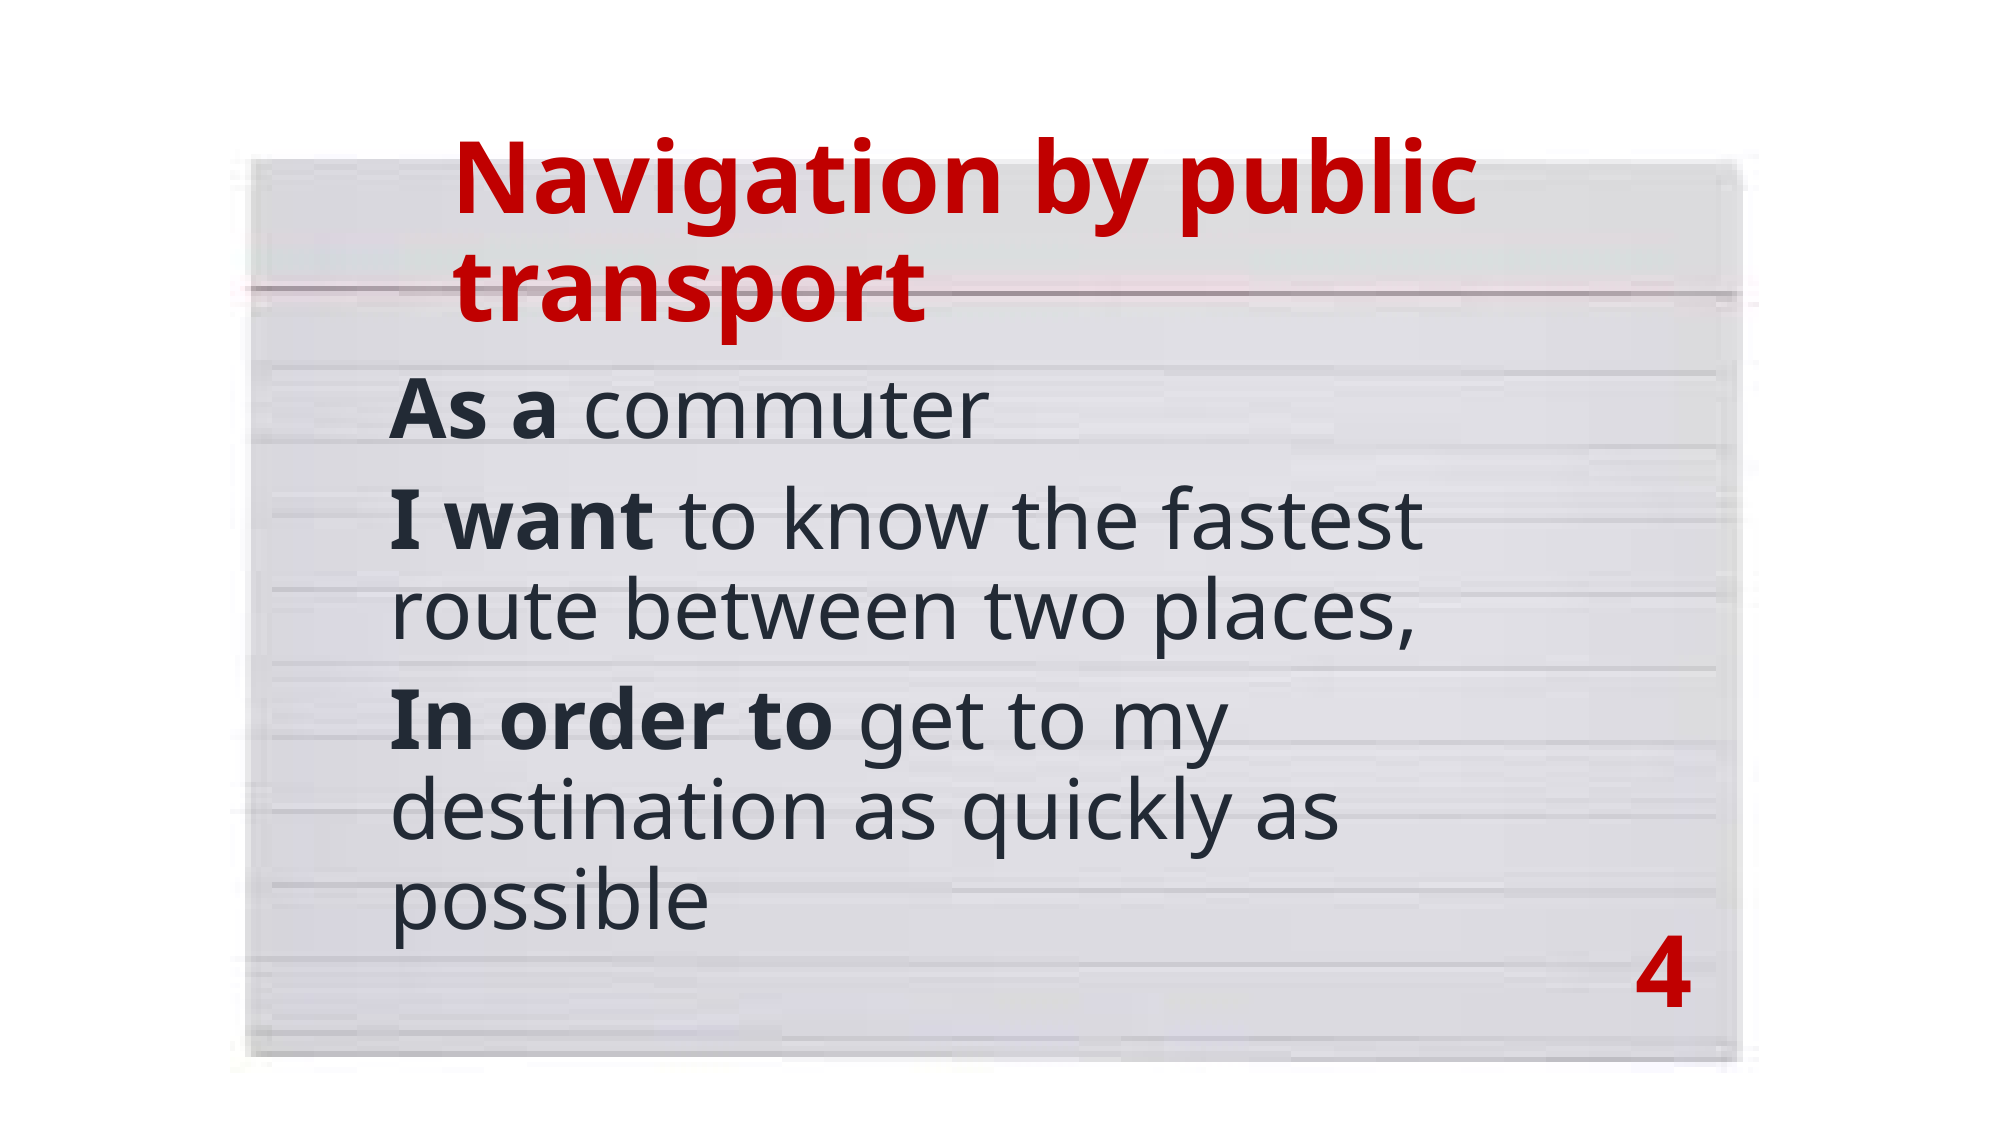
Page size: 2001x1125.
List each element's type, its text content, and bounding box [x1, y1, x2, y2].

picture [230, 149, 1759, 1073]
title Navigation by public transport [436, 115, 1852, 355]
